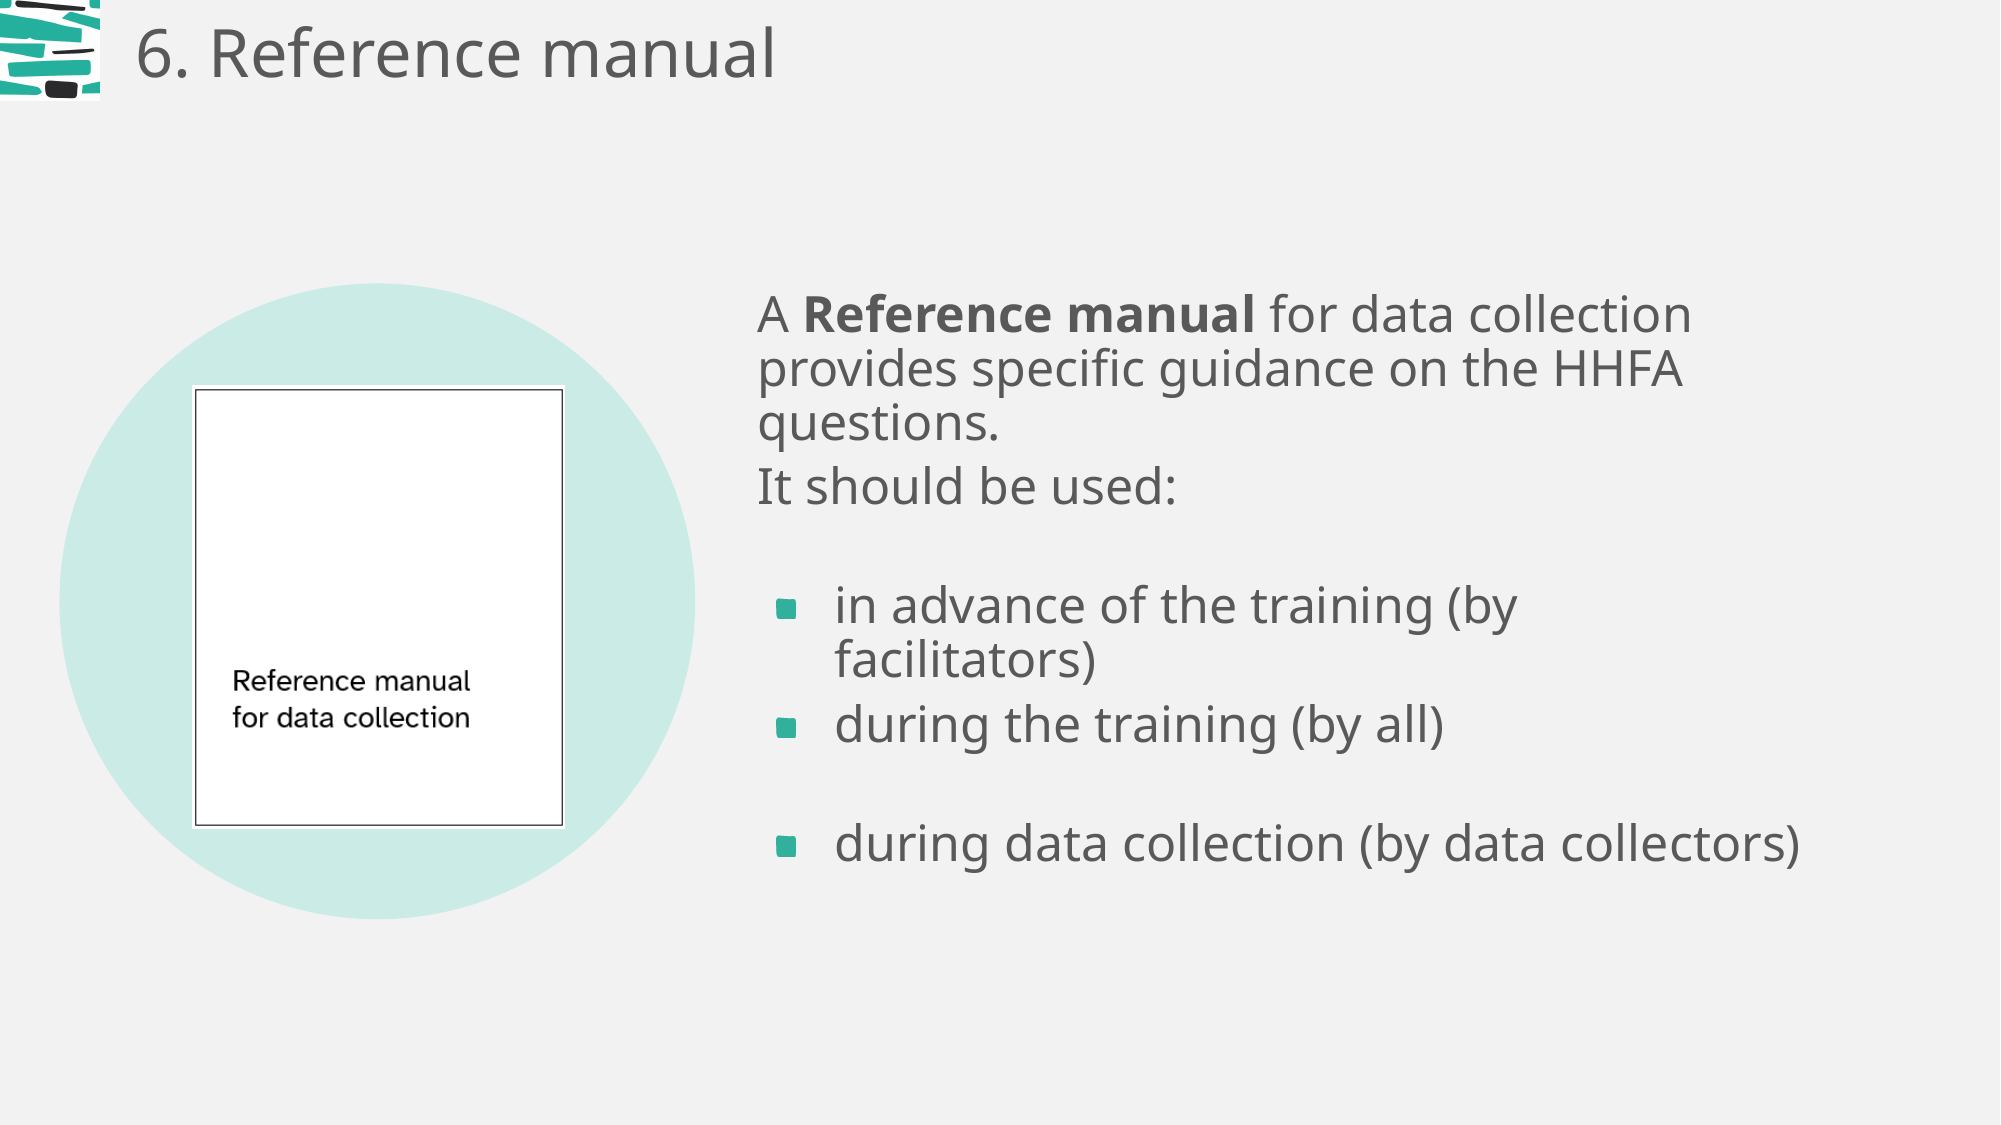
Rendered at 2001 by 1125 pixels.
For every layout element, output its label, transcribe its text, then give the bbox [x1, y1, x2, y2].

picture [776, 598, 796, 619]
picture [0, 0, 100, 101]
text_box A Reference manual for data collection provides specific guidance on the HHFA questions. [728, 281, 1865, 454]
text_box It should be used: [728, 454, 1865, 523]
text_box during the training (by all) [819, 691, 1755, 761]
text_box 6. Reference manual [120, 3, 1575, 99]
text_box during data collection (by data collectors) [819, 810, 1877, 880]
picture [776, 835, 796, 857]
text_box in advance of the training (by facilitators) [819, 572, 1755, 691]
picture [776, 717, 796, 738]
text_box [59, 283, 696, 920]
